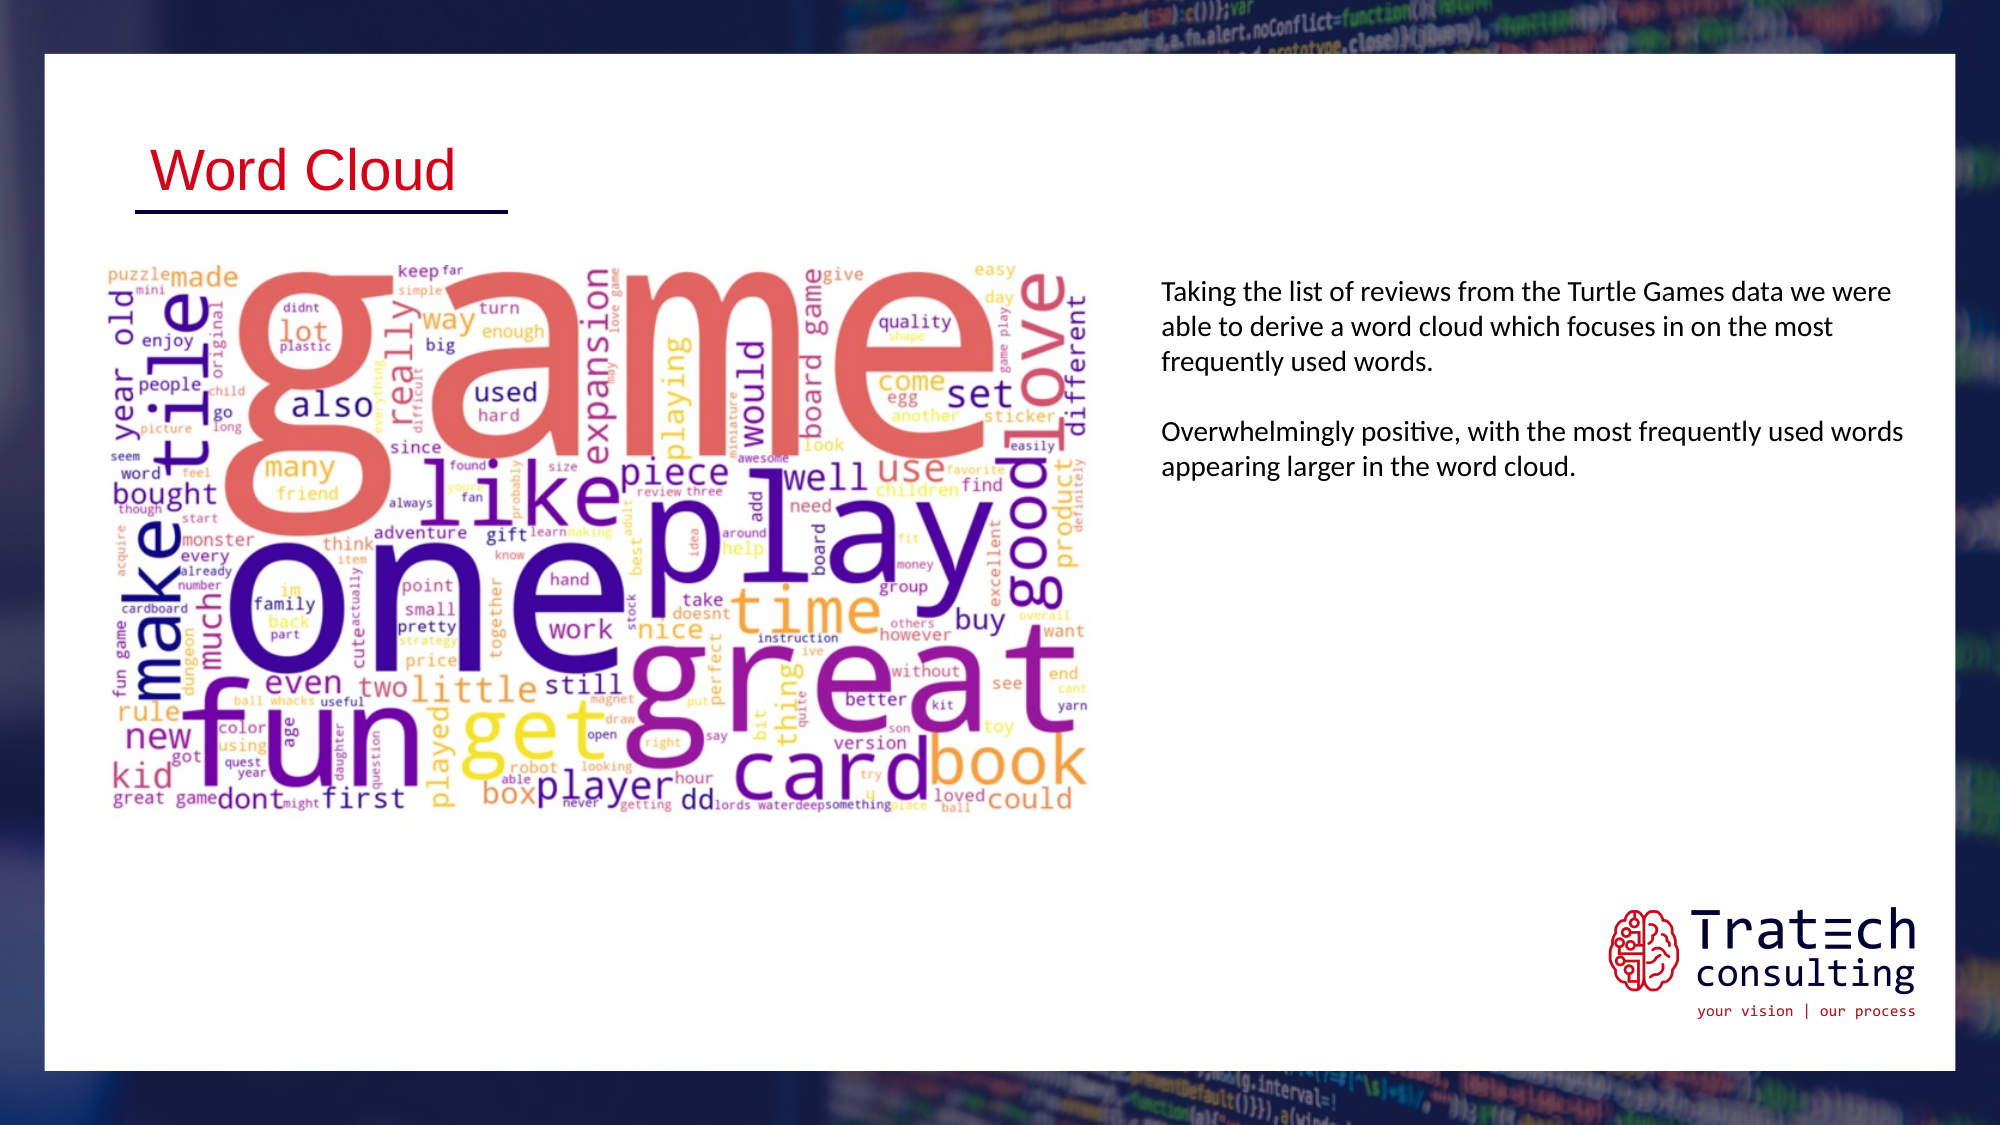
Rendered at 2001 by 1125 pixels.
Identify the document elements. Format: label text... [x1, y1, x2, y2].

list Word Cloud [135, 136, 681, 213]
text_box Taking the list of reviews from the Turtle Games data we were able to derive a word cloud which focuses in on the most frequently used words. Overwhelmingly positive, with the most frequently used words appearing larger in the word cloud. [1146, 265, 1940, 490]
picture [1594, 893, 1934, 1030]
picture [96, 265, 1104, 825]
